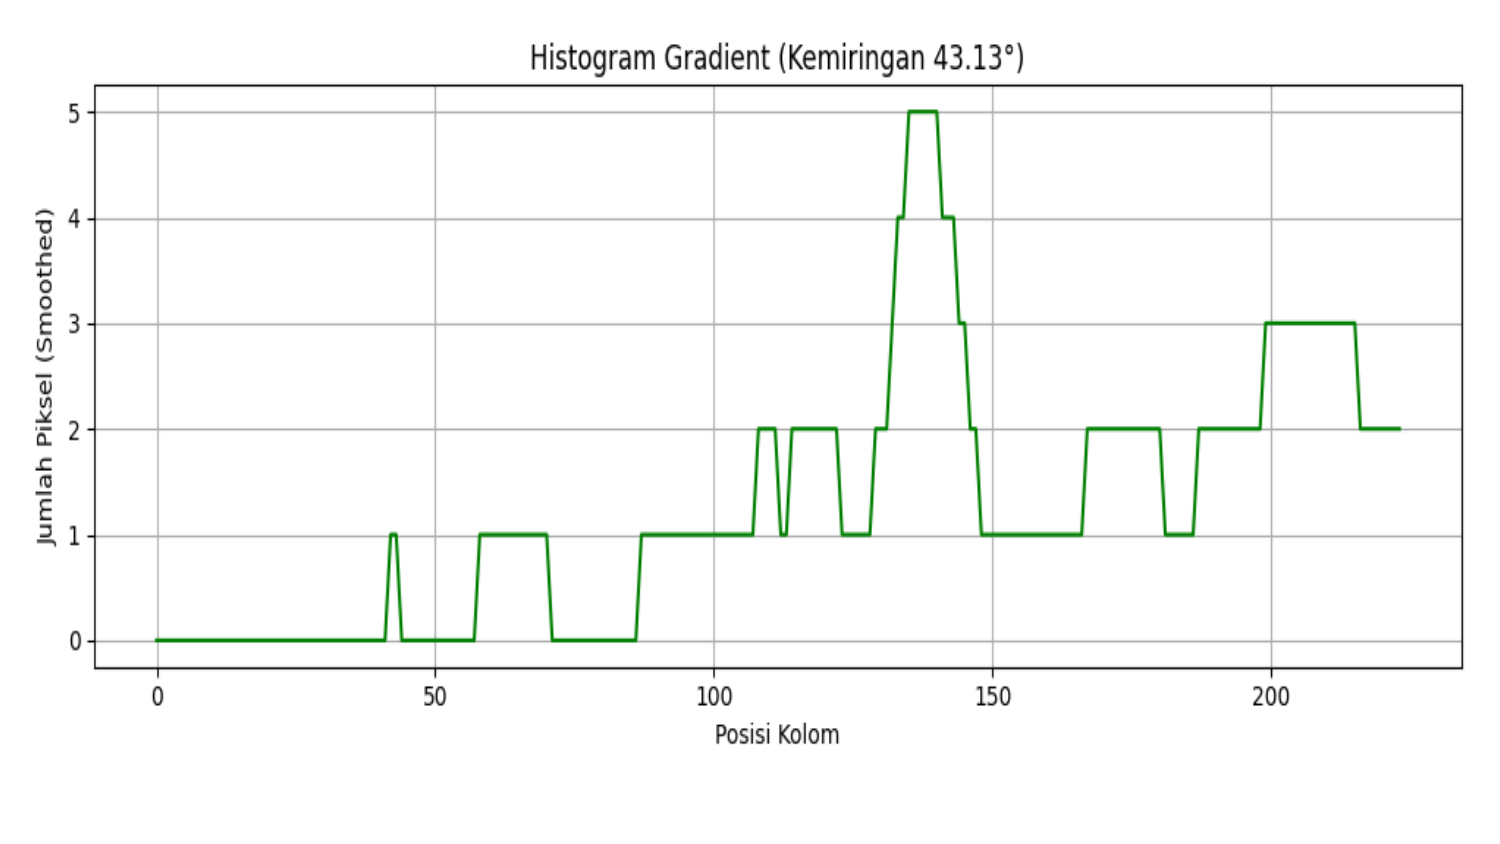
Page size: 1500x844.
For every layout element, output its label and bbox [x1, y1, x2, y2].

picture [24, 24, 1476, 769]
